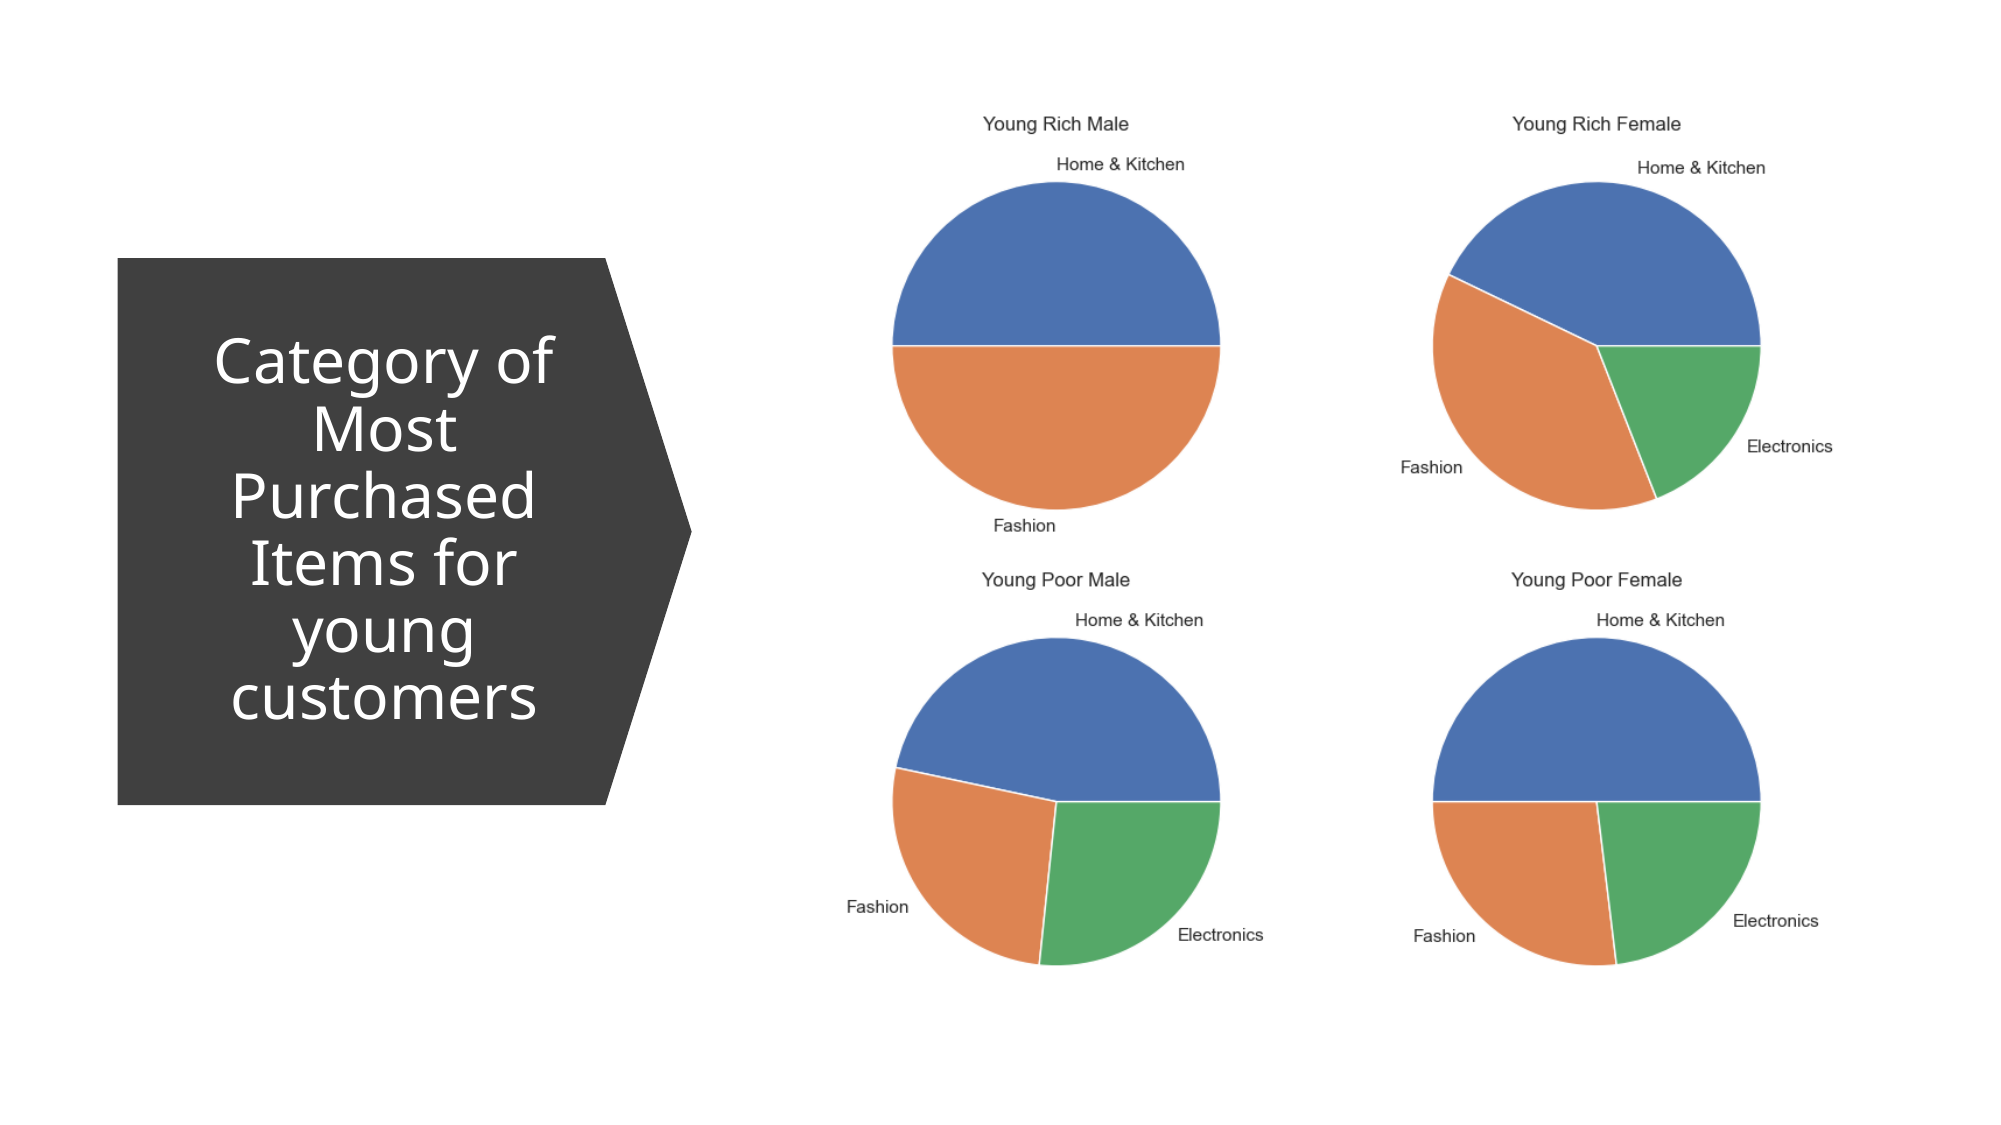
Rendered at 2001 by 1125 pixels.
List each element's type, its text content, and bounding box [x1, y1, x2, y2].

picture [835, 105, 1845, 1020]
title Category of Most Purchased Items for young customers [168, 322, 601, 741]
text_box [116, 257, 693, 807]
